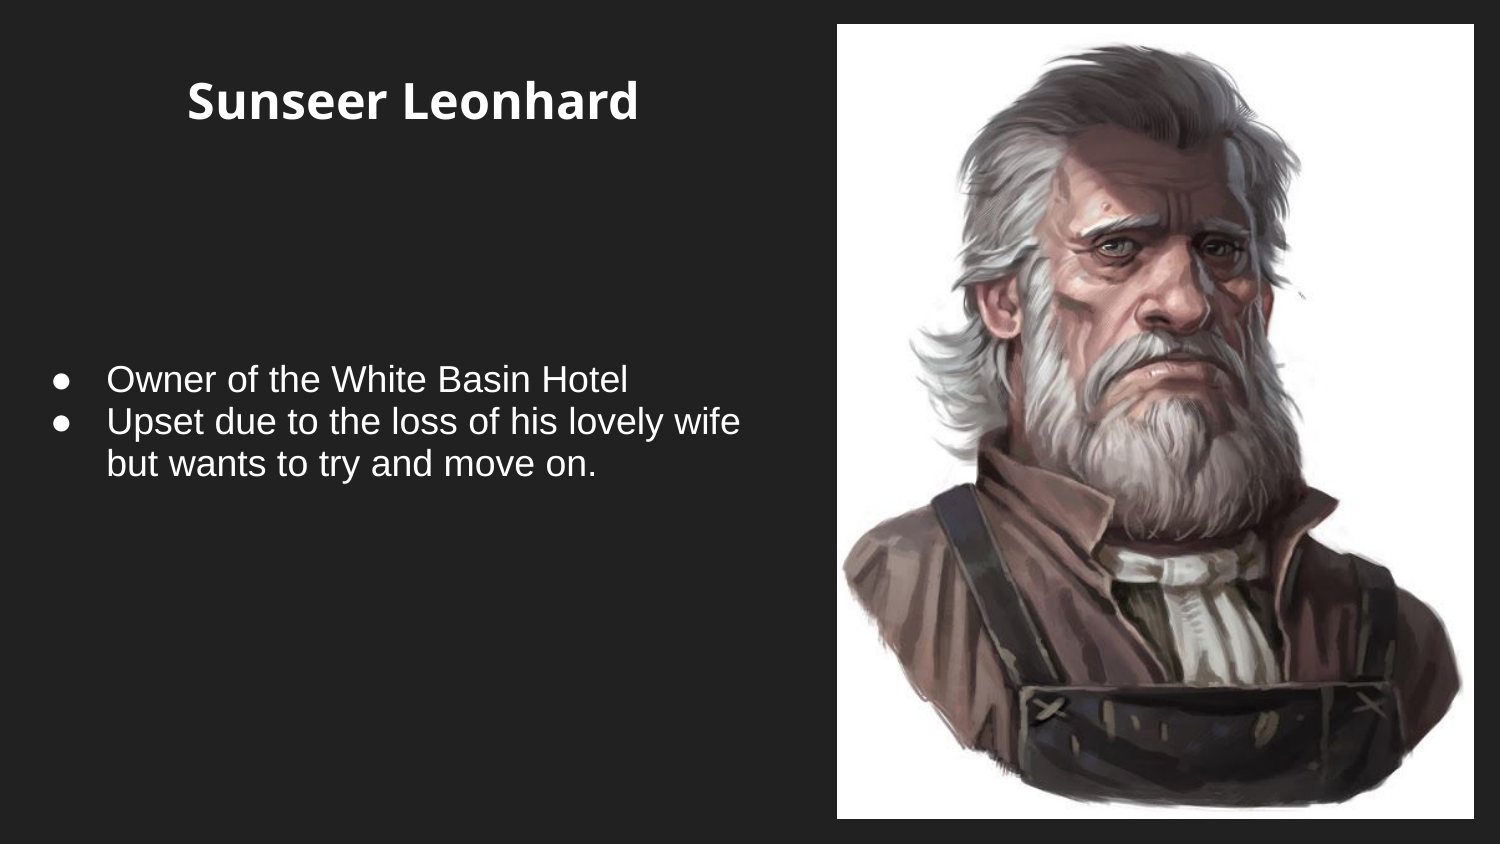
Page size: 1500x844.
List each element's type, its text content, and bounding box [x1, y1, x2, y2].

list Sunseer Leonhard [16, 50, 813, 149]
picture [837, 24, 1474, 819]
list Owner of the White Basin Hotel Upset due to the loss of his lovely wife but wants to try and move on. [16, 149, 813, 694]
